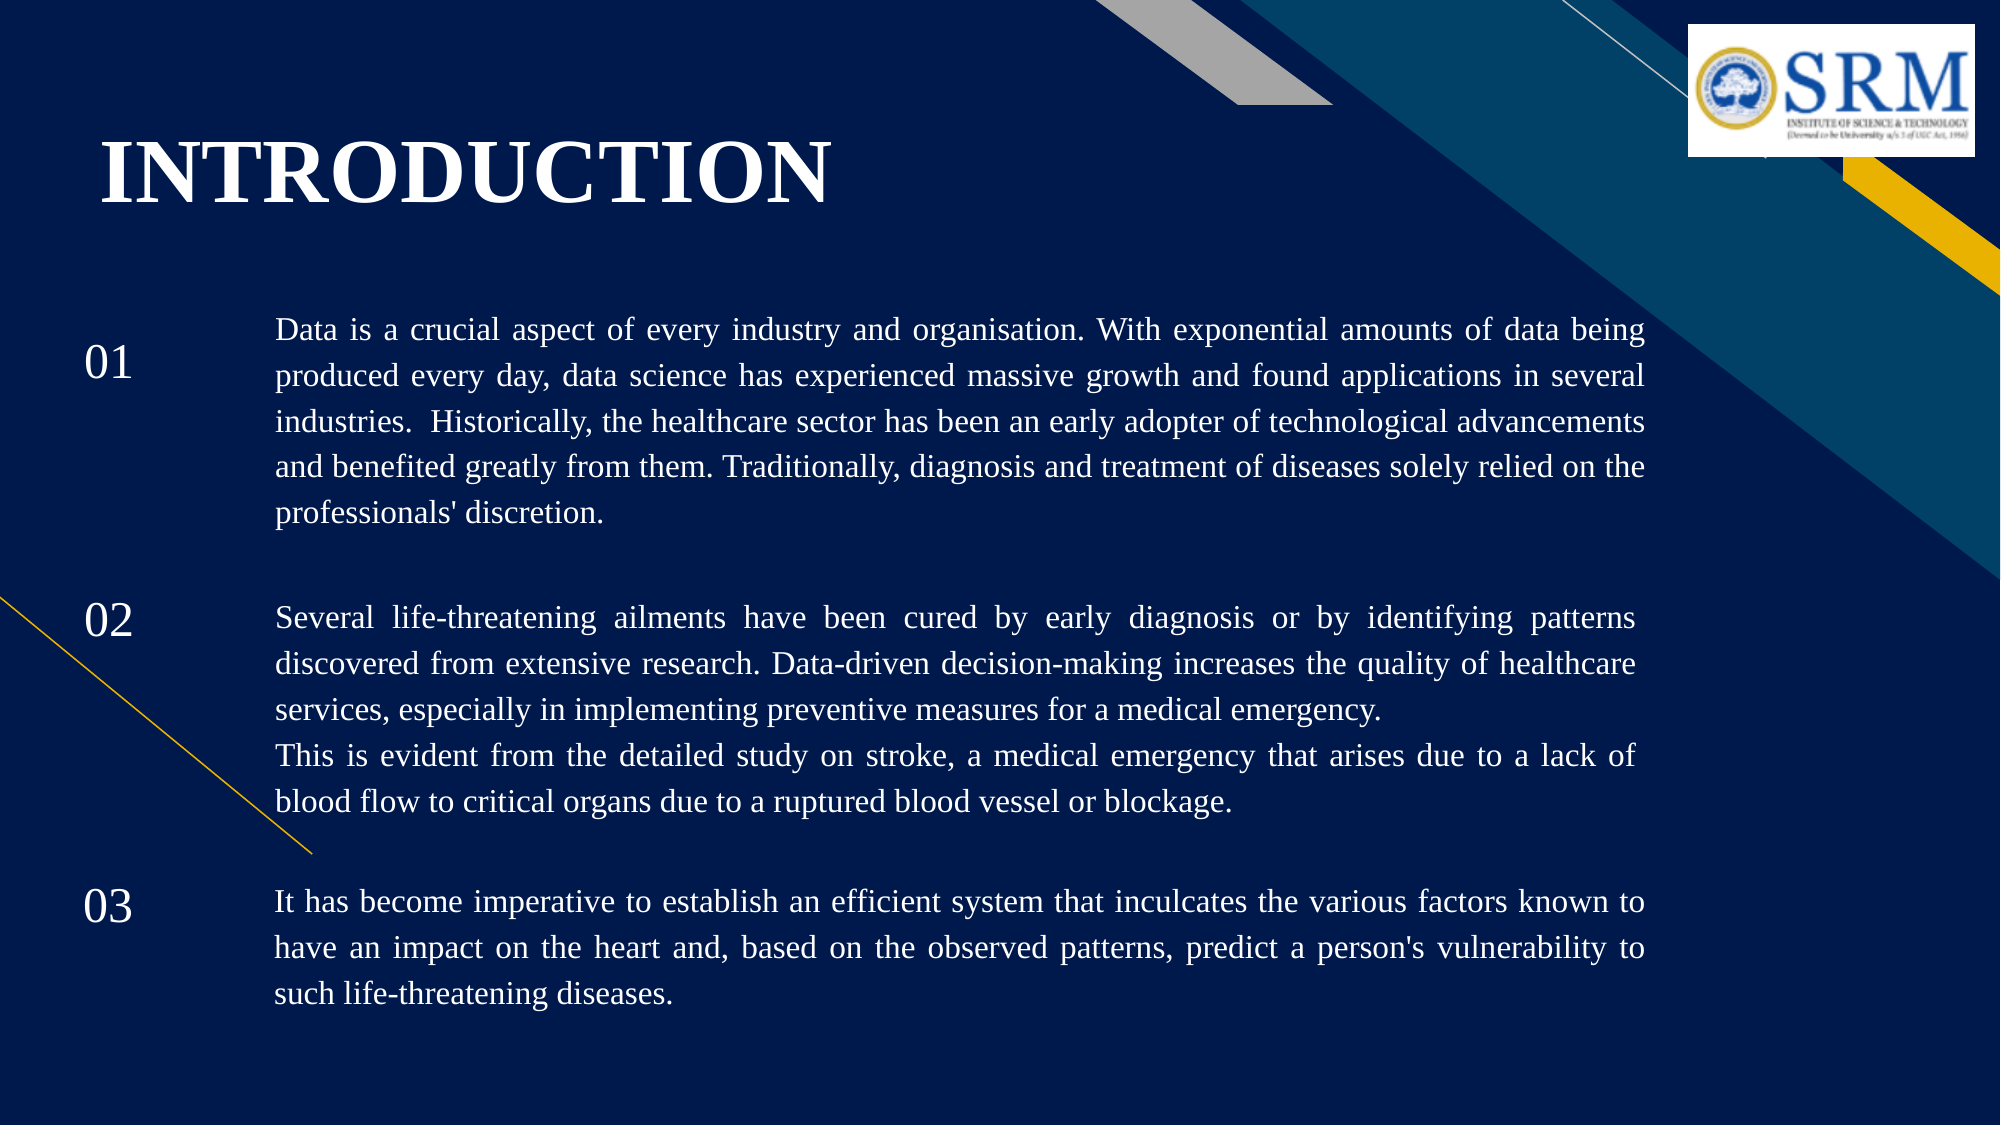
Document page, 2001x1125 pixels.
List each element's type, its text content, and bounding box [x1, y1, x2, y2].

text_box 03 [68, 857, 241, 1087]
picture [1688, 24, 1976, 157]
text_box Several life-threatening ailments have been cured by early diagnosis or by identifying patterns discovered from extensive research. Data-driven decision-making increases the quality of healthcare services, especially in implementing preventive measures for a medical emergency. This is evident from the detailed study on stroke, a medical emergency that arises due to a lack of blood flow to critical organs due to a ruptured blood vessel or blockage. [185, 574, 1654, 802]
title INTRODUCTION [85, 34, 1453, 223]
text_box 01 [69, 313, 185, 542]
text_box 02 [69, 571, 242, 801]
text_box Data is a crucial aspect of every industry and organisation. With exponential amounts of data being produced every day, data science has experienced massive growth and found applications in several industries. Historically, the healthcare sector has been an early adopter of technological advancements and benefited greatly from them. Traditionally, diagnosis and treatment of diseases solely relied on the professionals' discretion. [185, 286, 1664, 545]
text_box It has become imperative to establish an efficient system that inculcates the various factors known to have an impact on the heart and, based on the observed patterns, predict a person's vulnerability to such life-threatening diseases. [184, 802, 1664, 1062]
